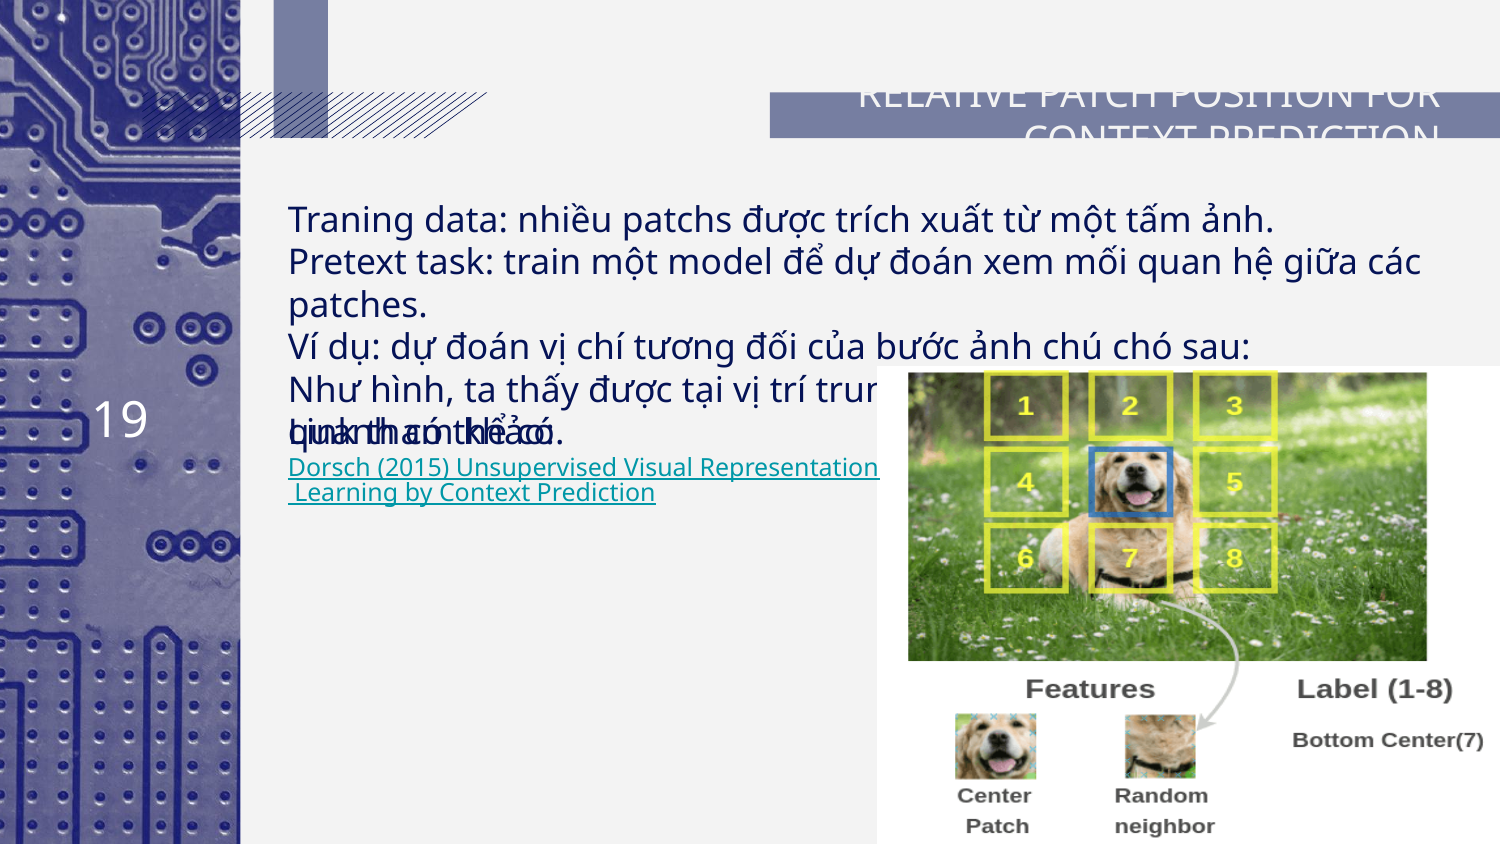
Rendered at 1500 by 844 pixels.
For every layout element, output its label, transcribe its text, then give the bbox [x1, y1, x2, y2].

picture [876, 366, 1500, 844]
slide_number 19 [75, 389, 166, 455]
text_box Traning data: nhiều patchs được trích xuất từ một tấm ảnh. Pretext task: train một model để dự đoán xem mối quan hệ giữa các patches. Ví dụ: dự đoán vị chí tương đối của bước ảnh chú chó sau: Như hình, ta thấy được tại vị trí trung tâm chú chó có 8 patches xung quanh có thể có. [247, 181, 1497, 374]
picture [0, 0, 241, 844]
text_box Link tham khảo: Dorsch (2015) Unsupervised Visual Representation Learning by Context Prediction [247, 393, 871, 586]
title RELATIVE PATCH POSITION FOR CONTEXT PREDICTION [736, 69, 1457, 162]
